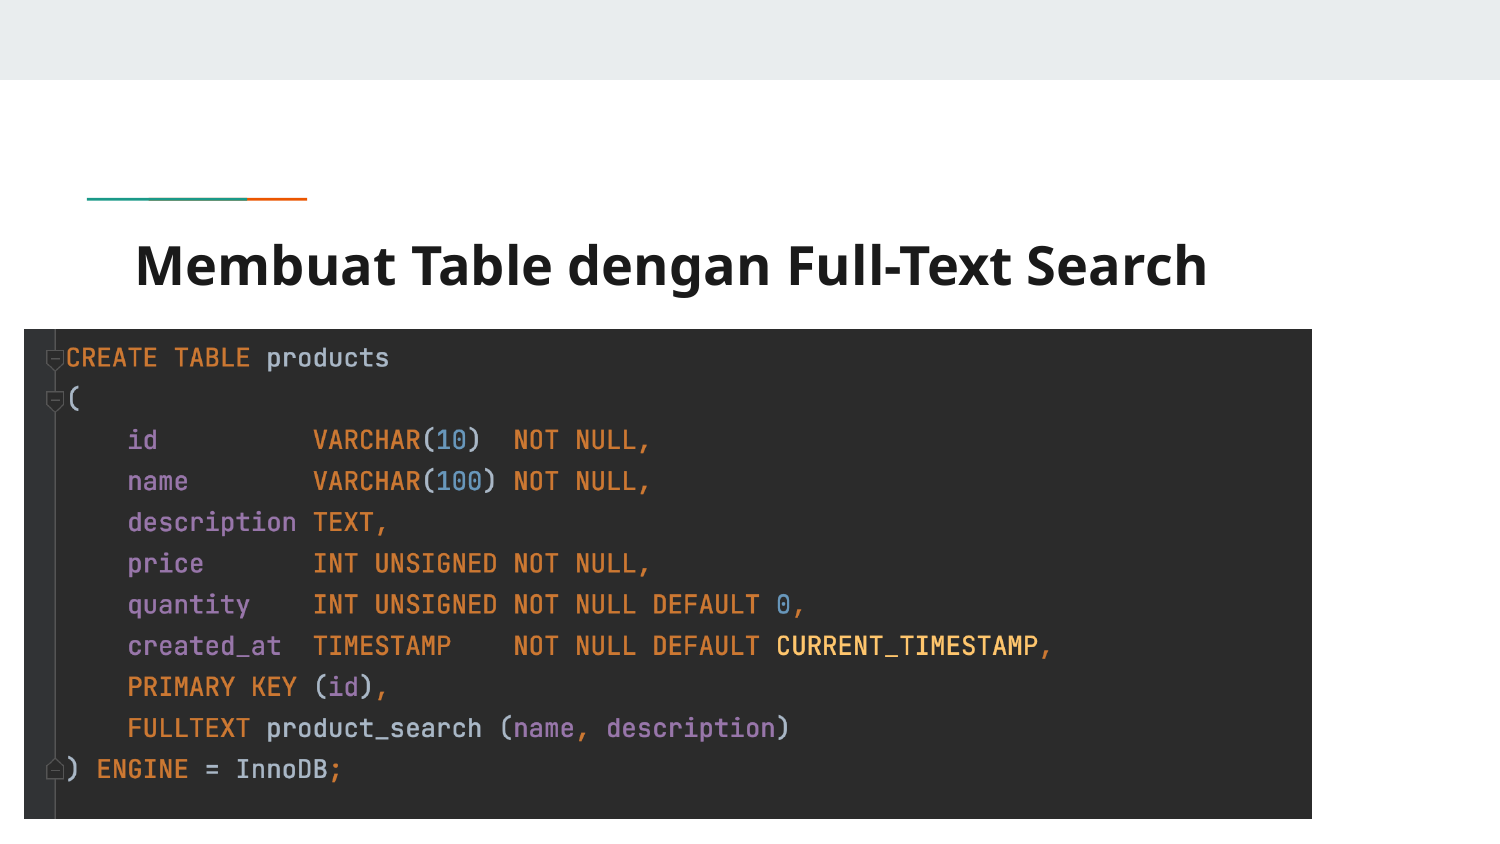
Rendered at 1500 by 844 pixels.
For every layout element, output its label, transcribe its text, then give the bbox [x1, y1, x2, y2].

picture [24, 328, 1312, 819]
title Membuat Table dengan Full-Text Search [119, 216, 1381, 305]
